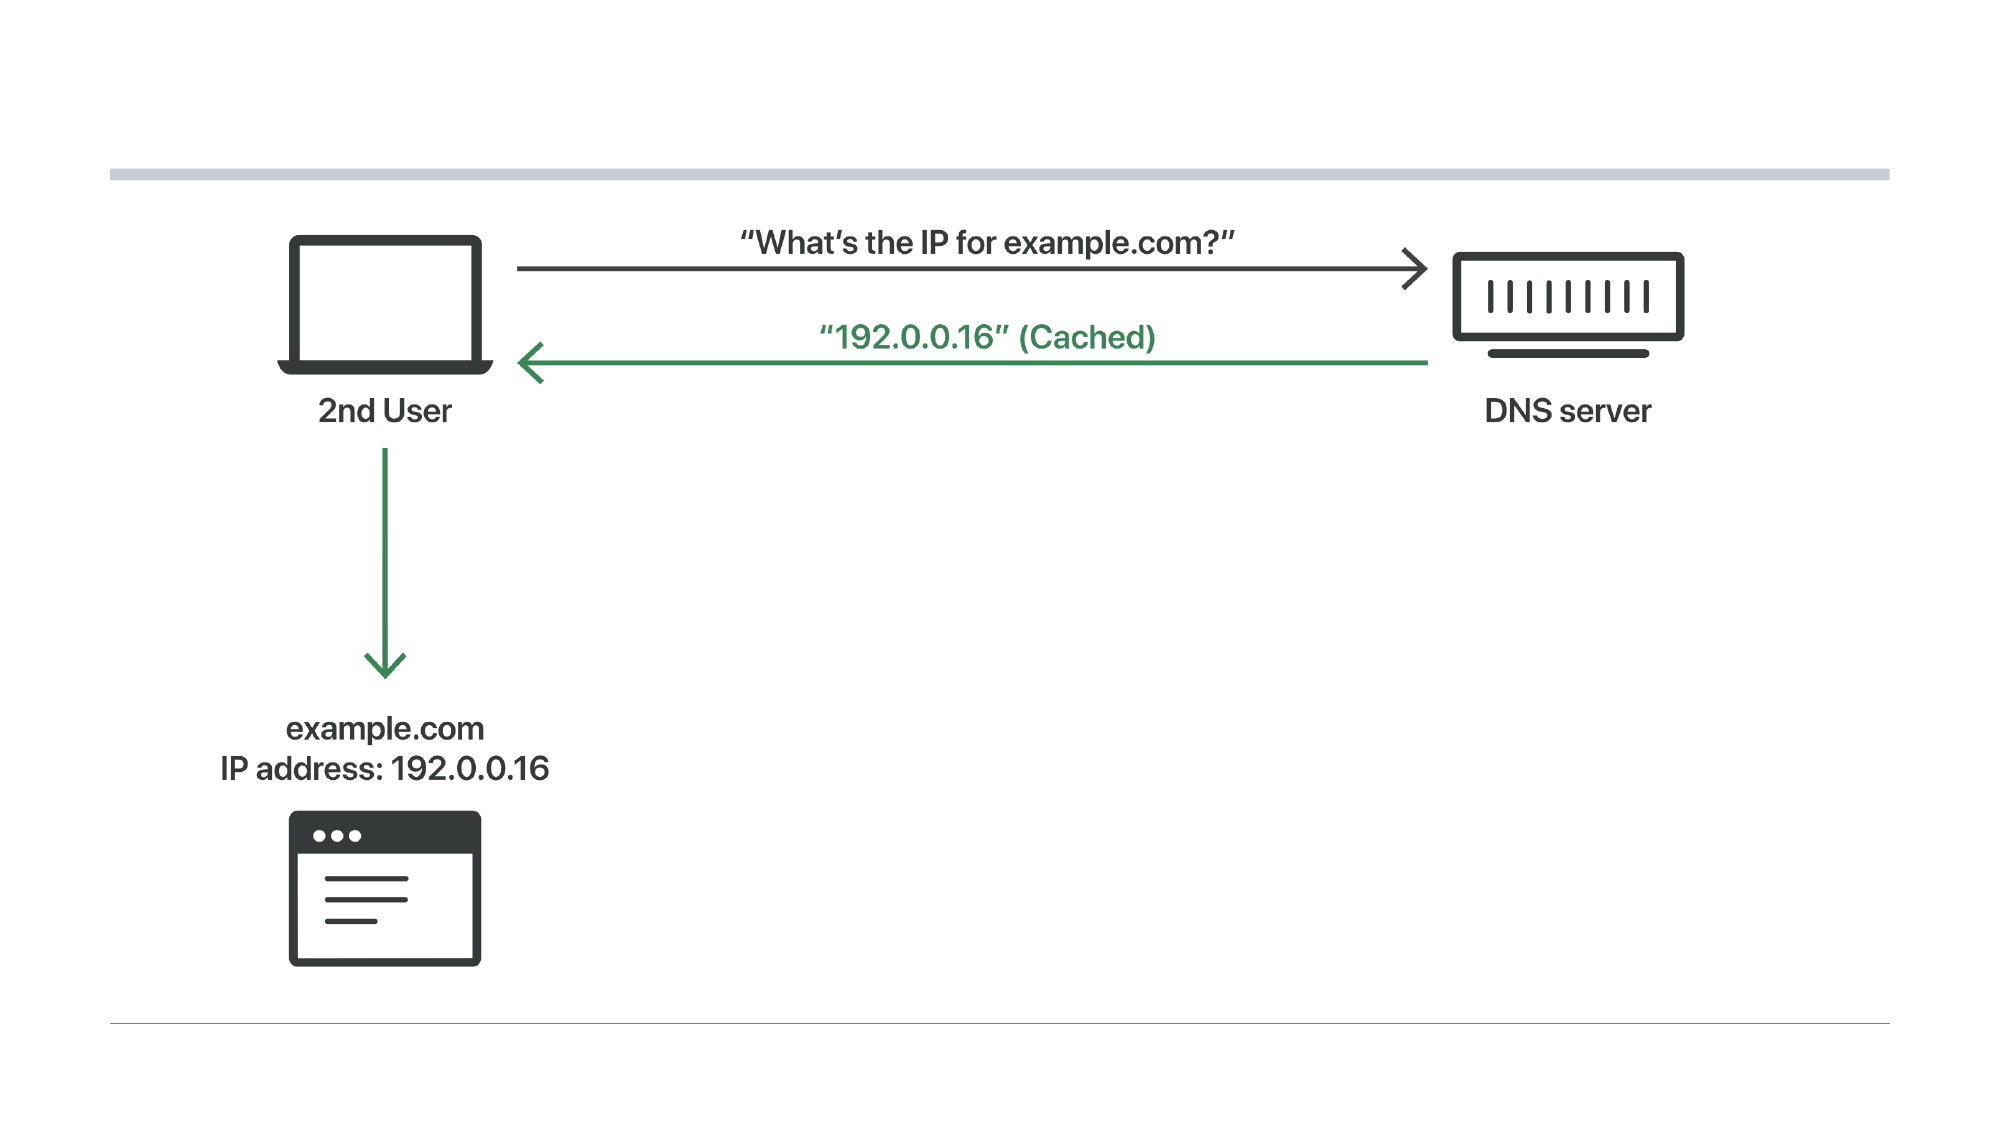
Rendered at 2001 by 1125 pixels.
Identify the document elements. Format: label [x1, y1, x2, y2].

picture [210, 177, 1765, 1018]
